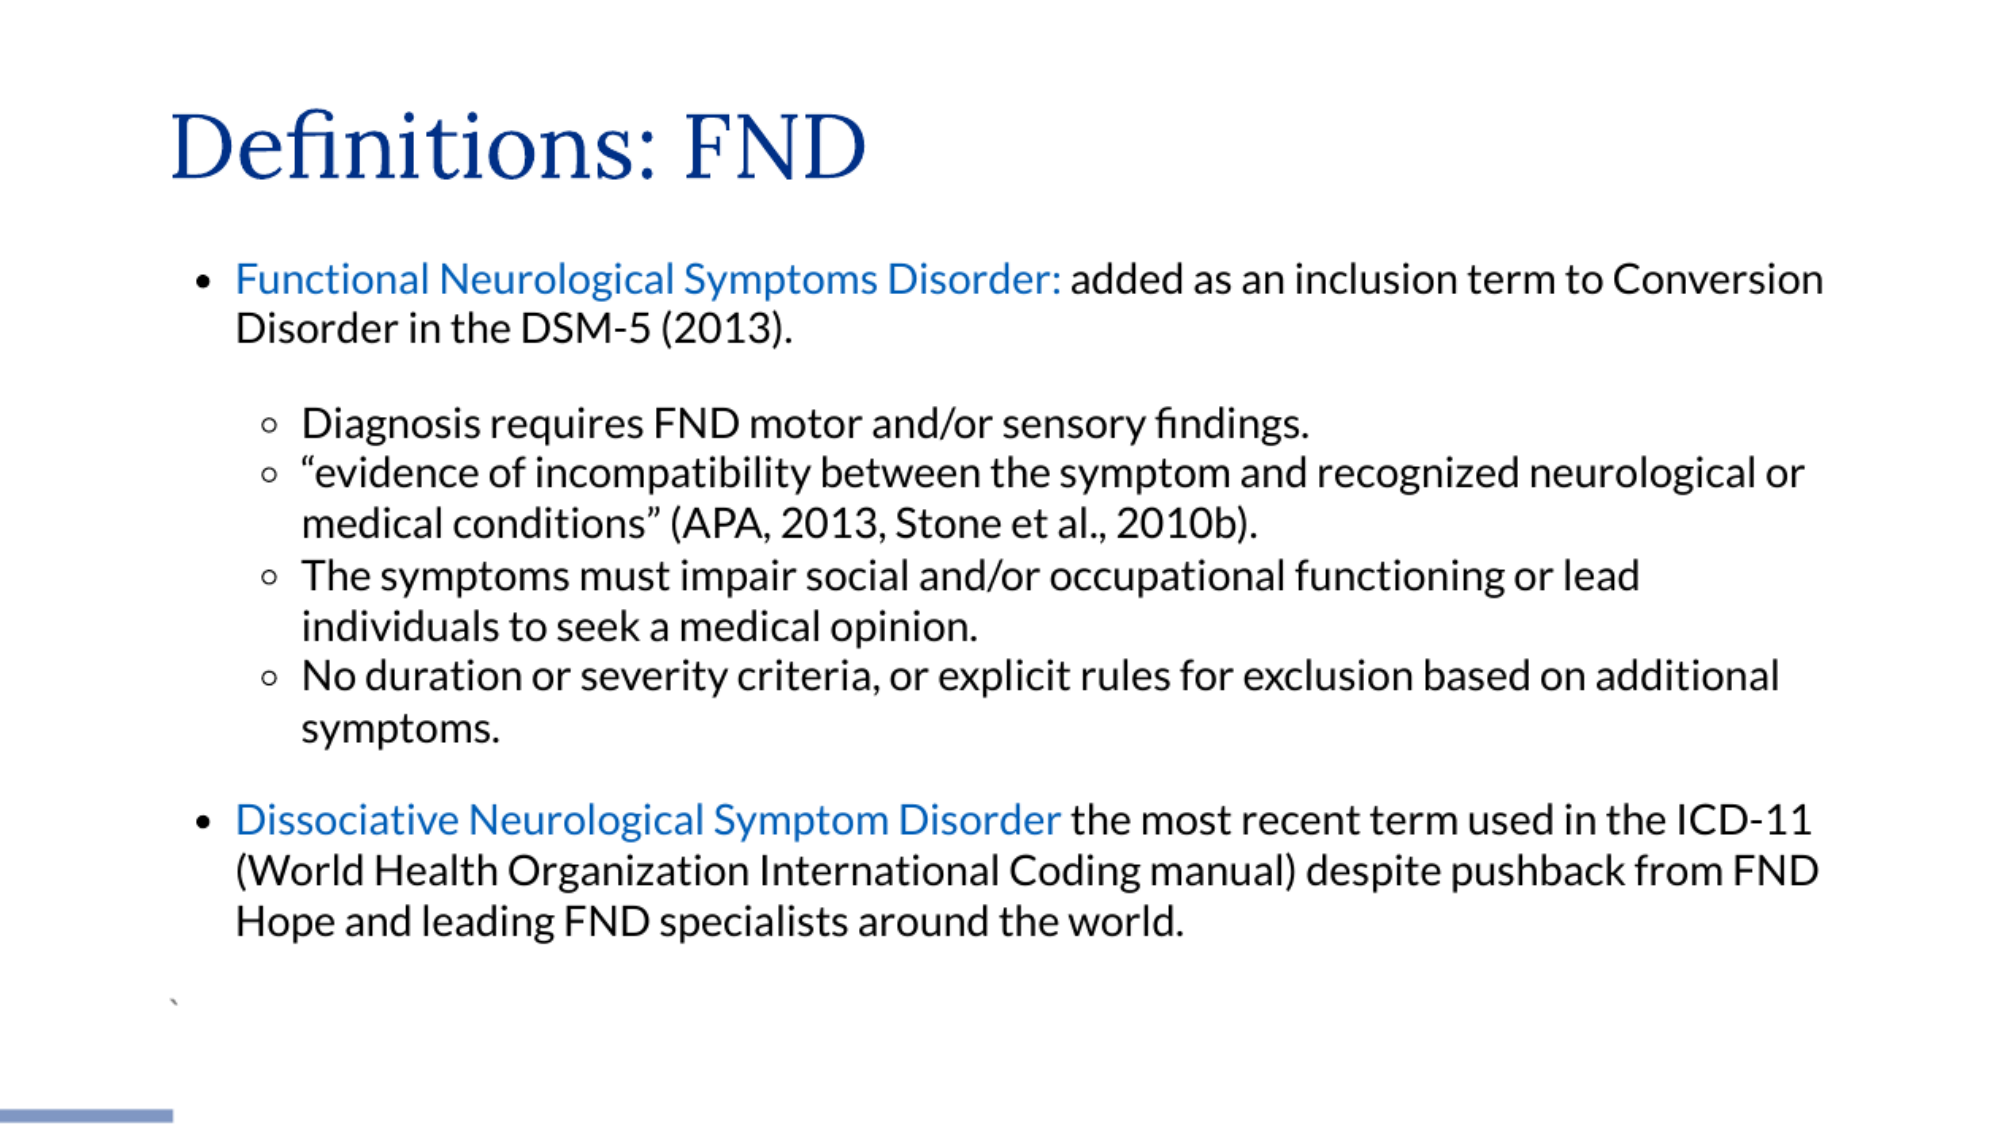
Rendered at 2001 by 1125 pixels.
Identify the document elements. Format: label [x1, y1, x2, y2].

list [0, 0, 2000, 1125]
